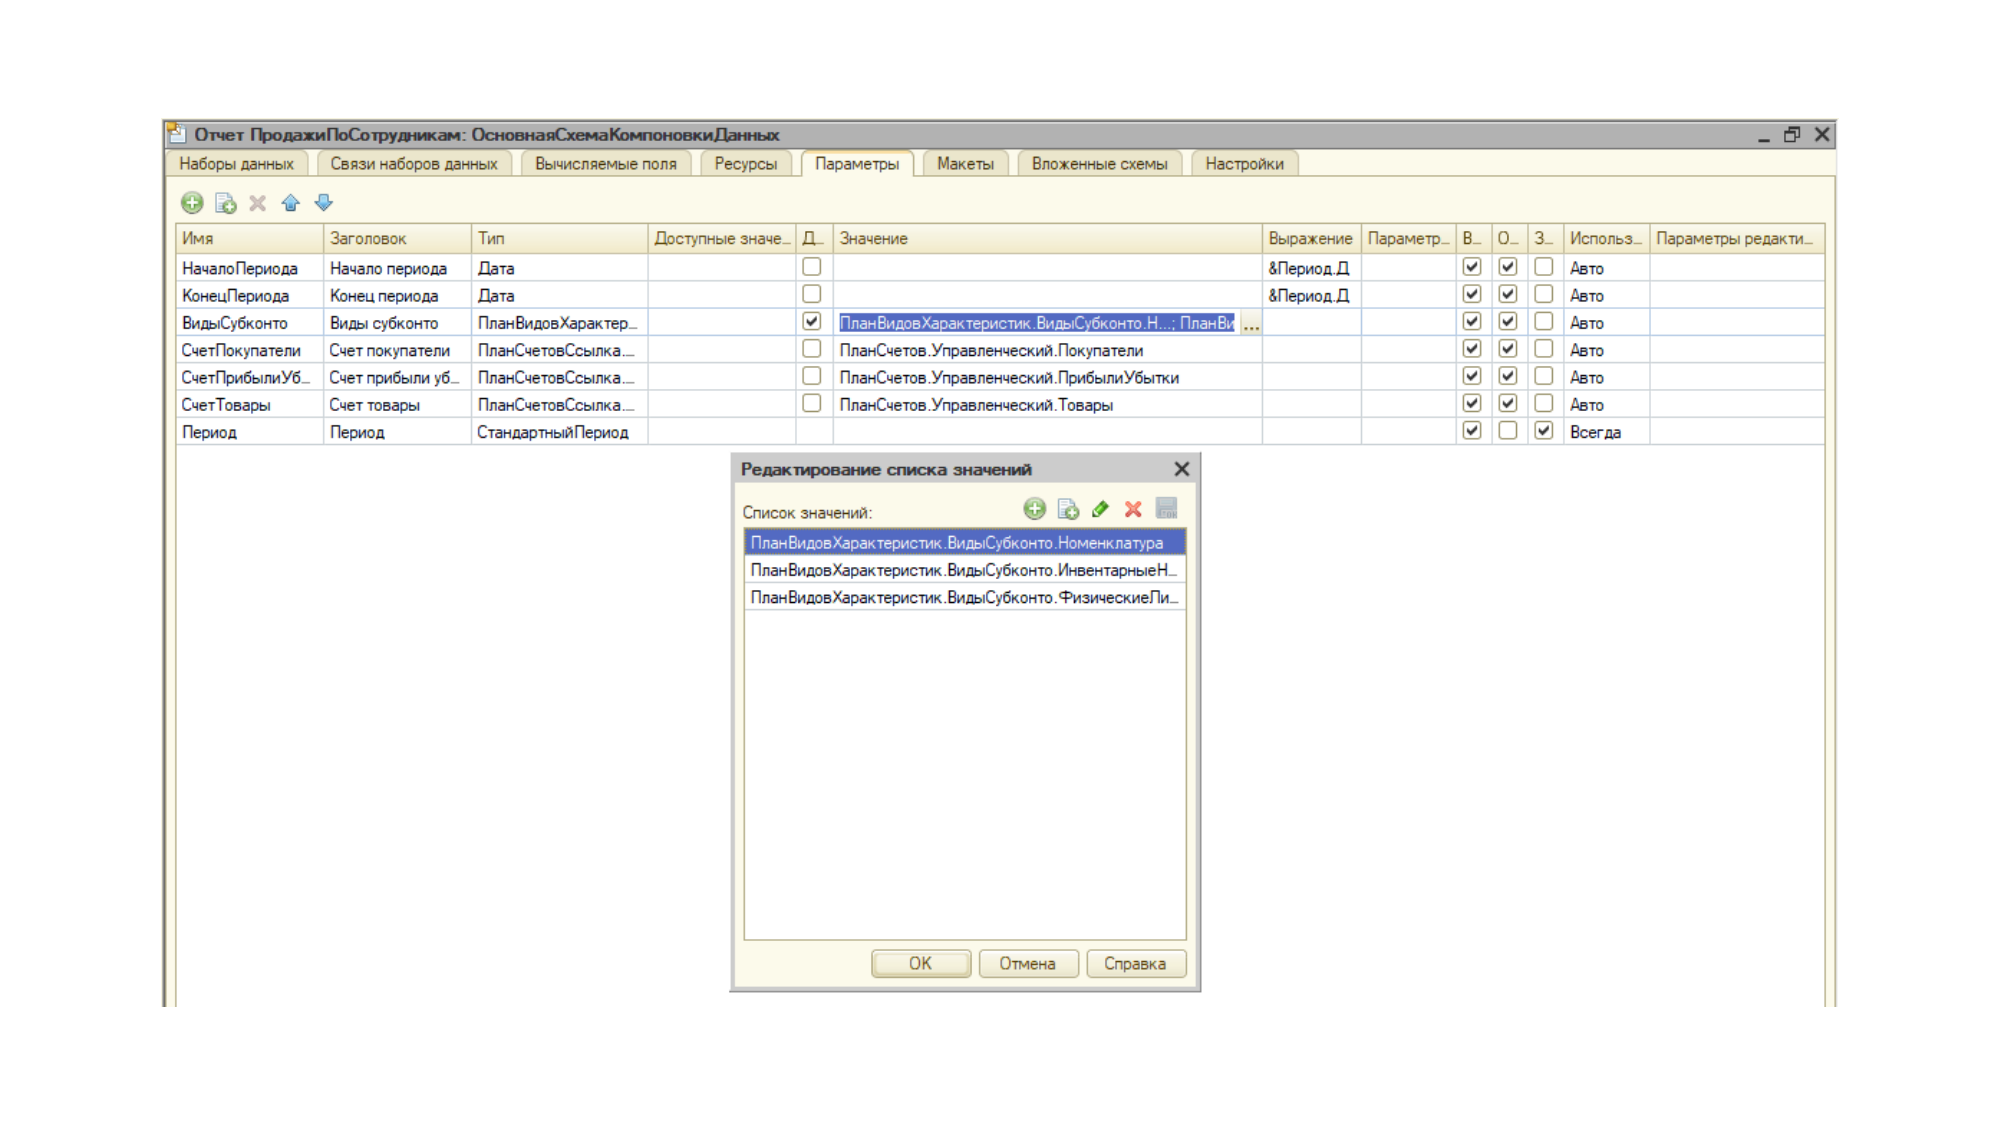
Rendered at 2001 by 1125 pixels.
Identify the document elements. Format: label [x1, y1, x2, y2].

picture [161, 118, 1839, 1007]
